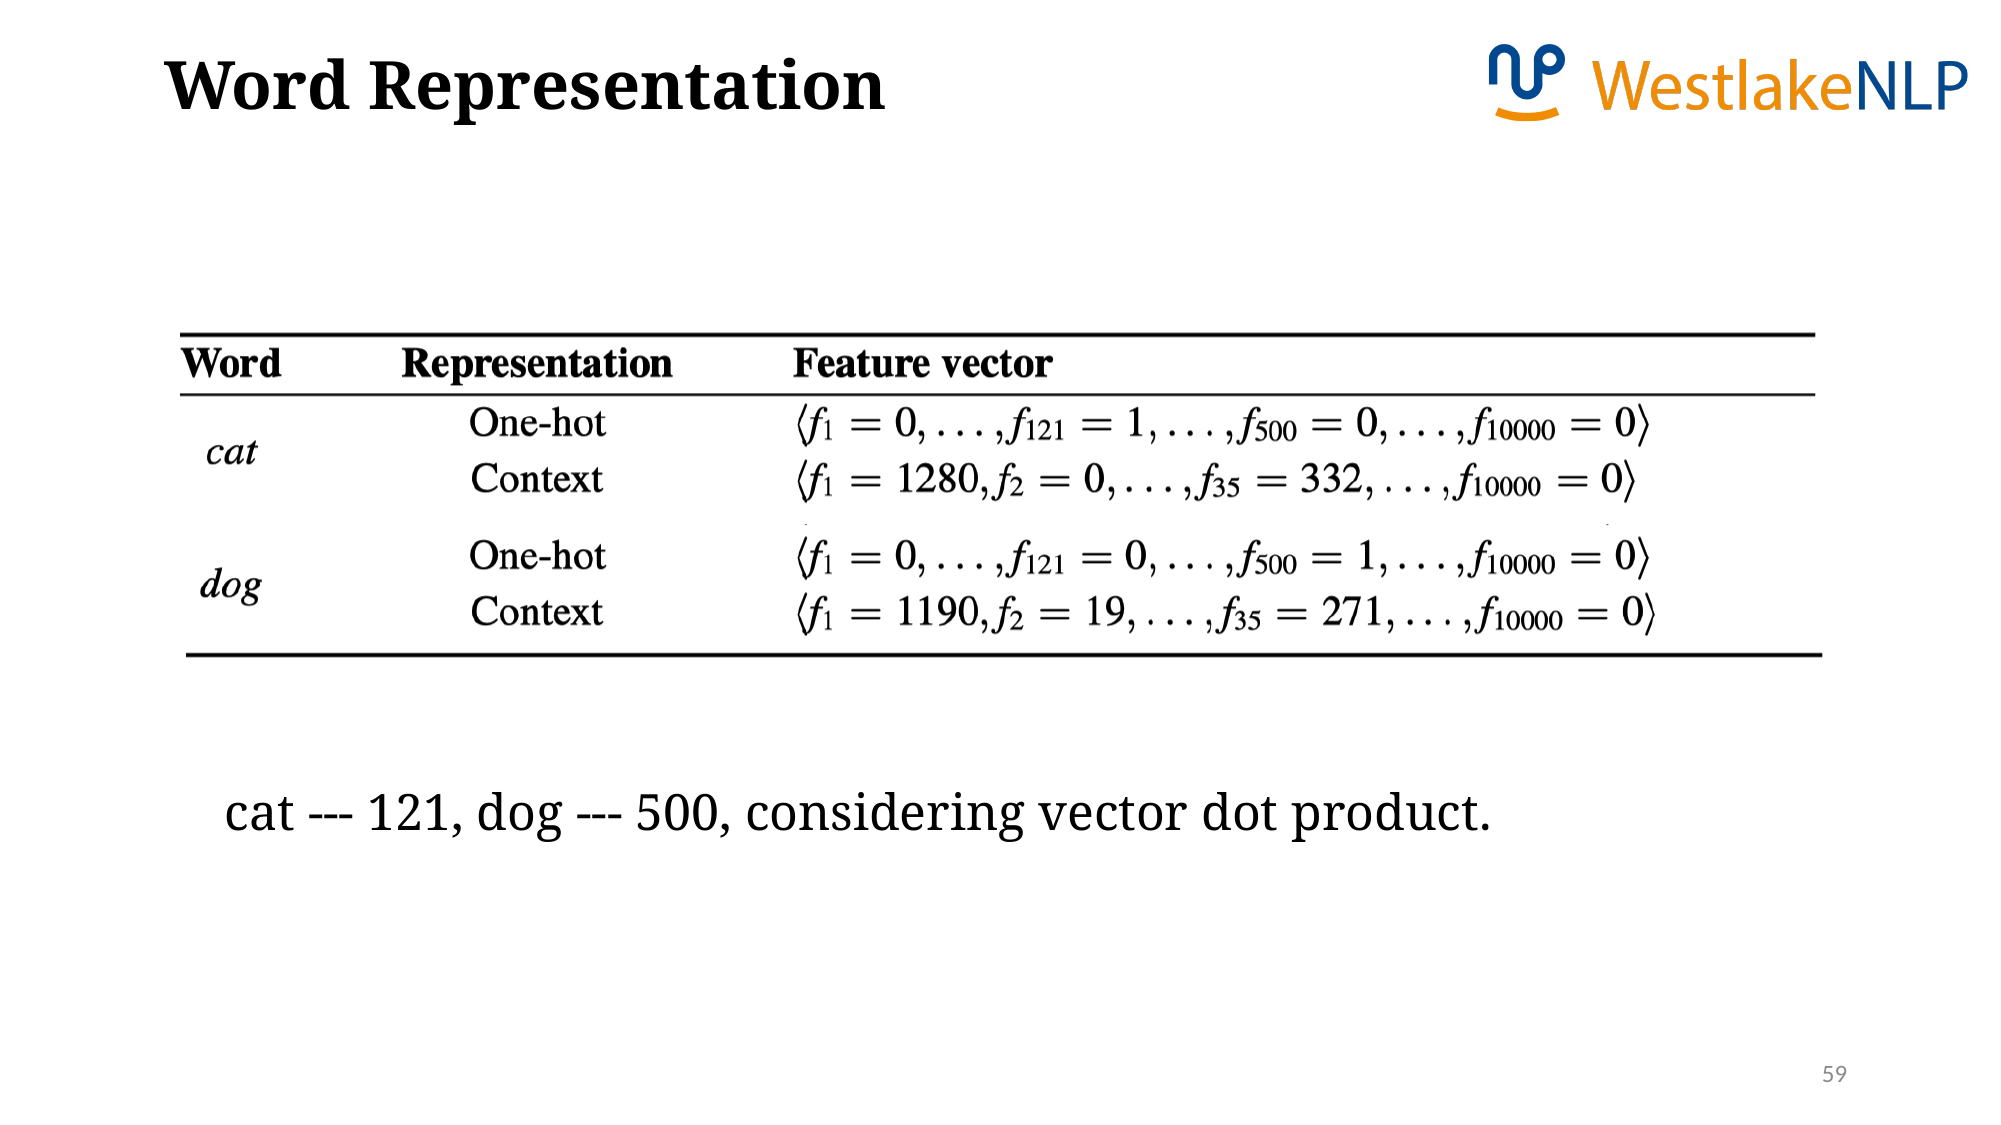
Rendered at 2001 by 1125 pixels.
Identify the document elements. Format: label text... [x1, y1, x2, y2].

slide_number 59 [1412, 1042, 1863, 1103]
text_box cat --- 121, dog --- 500, considering vector dot product. [210, 773, 1659, 849]
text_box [149, 321, 1836, 674]
picture [1459, 0, 2000, 170]
text_box Word Representation [150, 35, 1443, 131]
